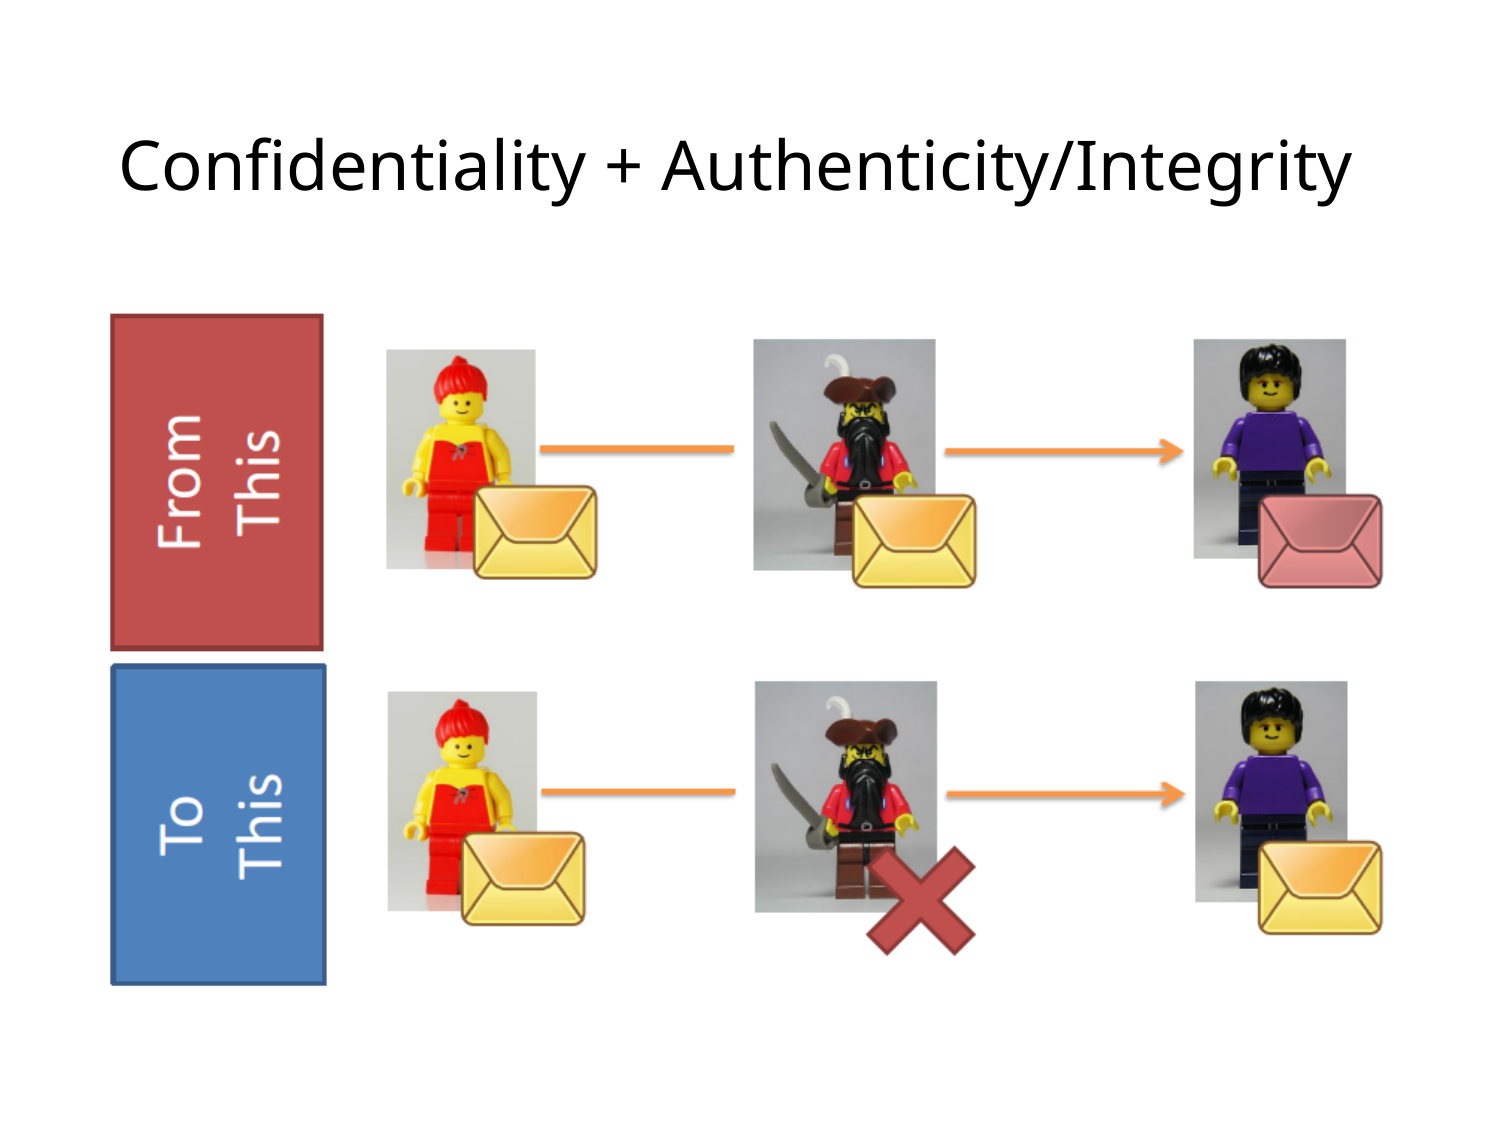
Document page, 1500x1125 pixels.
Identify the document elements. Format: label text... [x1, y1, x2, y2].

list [103, 308, 1397, 1005]
title Confidentiality + Authenticity/Integrity [103, 59, 1397, 278]
